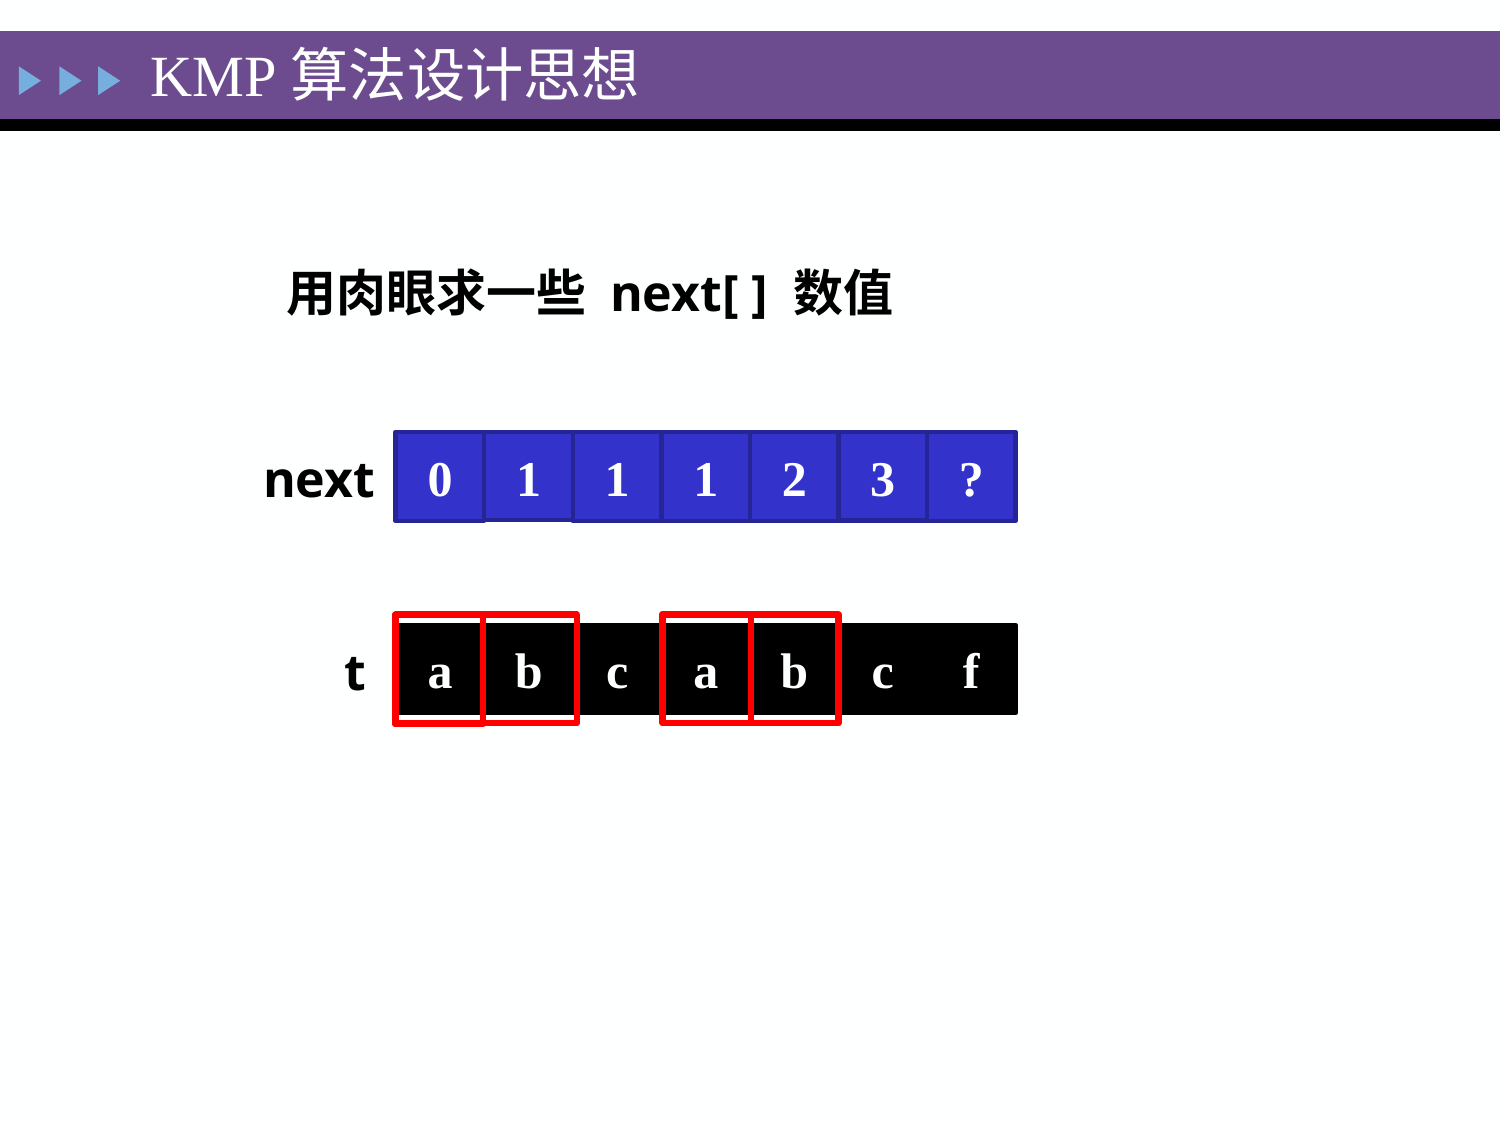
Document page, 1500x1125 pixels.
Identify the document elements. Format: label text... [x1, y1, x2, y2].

text_box 0 [393, 430, 486, 523]
text_box 用肉眼求一些 next[ ] 数值 [215, 254, 1286, 330]
text_box c [579, 623, 659, 715]
text_box t [329, 633, 381, 708]
text_box 3 [836, 430, 929, 522]
text_box 2 [748, 430, 841, 523]
text_box [393, 613, 485, 726]
text_box 1 [571, 430, 659, 523]
text_box c [841, 623, 925, 715]
text_box [753, 612, 841, 725]
text_box [660, 612, 753, 725]
text_box 1 [486, 430, 571, 522]
text_box next [248, 440, 390, 516]
text_box f [925, 623, 1018, 715]
text_box ? [925, 430, 1018, 523]
text_box [393, 612, 579, 725]
text_box KMP算法设计思想 [135, 30, 1188, 116]
text_box 1 [659, 430, 748, 523]
